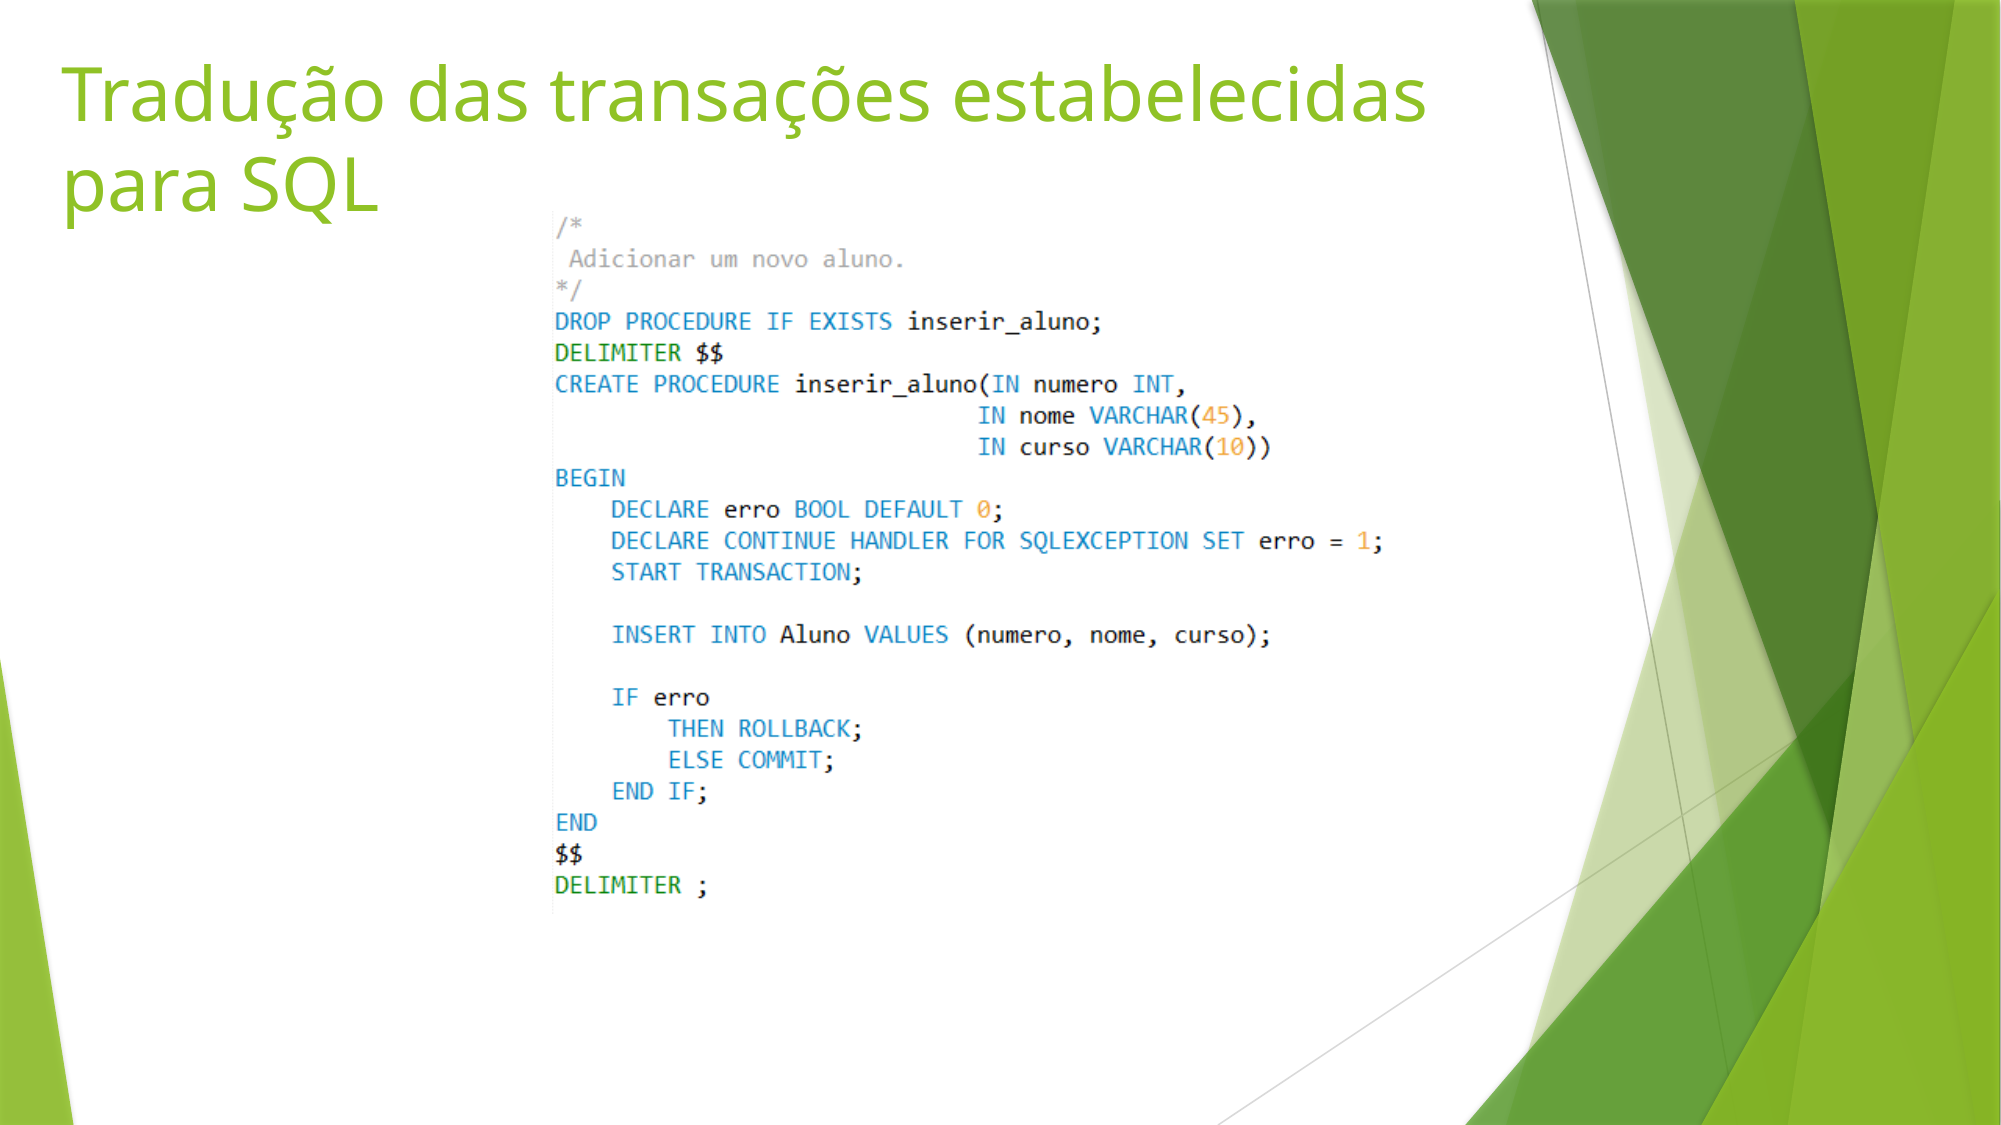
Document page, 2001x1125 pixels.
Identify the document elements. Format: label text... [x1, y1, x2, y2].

picture [551, 211, 1449, 914]
title Tradução das transações estabelecidas para SQL [46, 38, 1457, 256]
